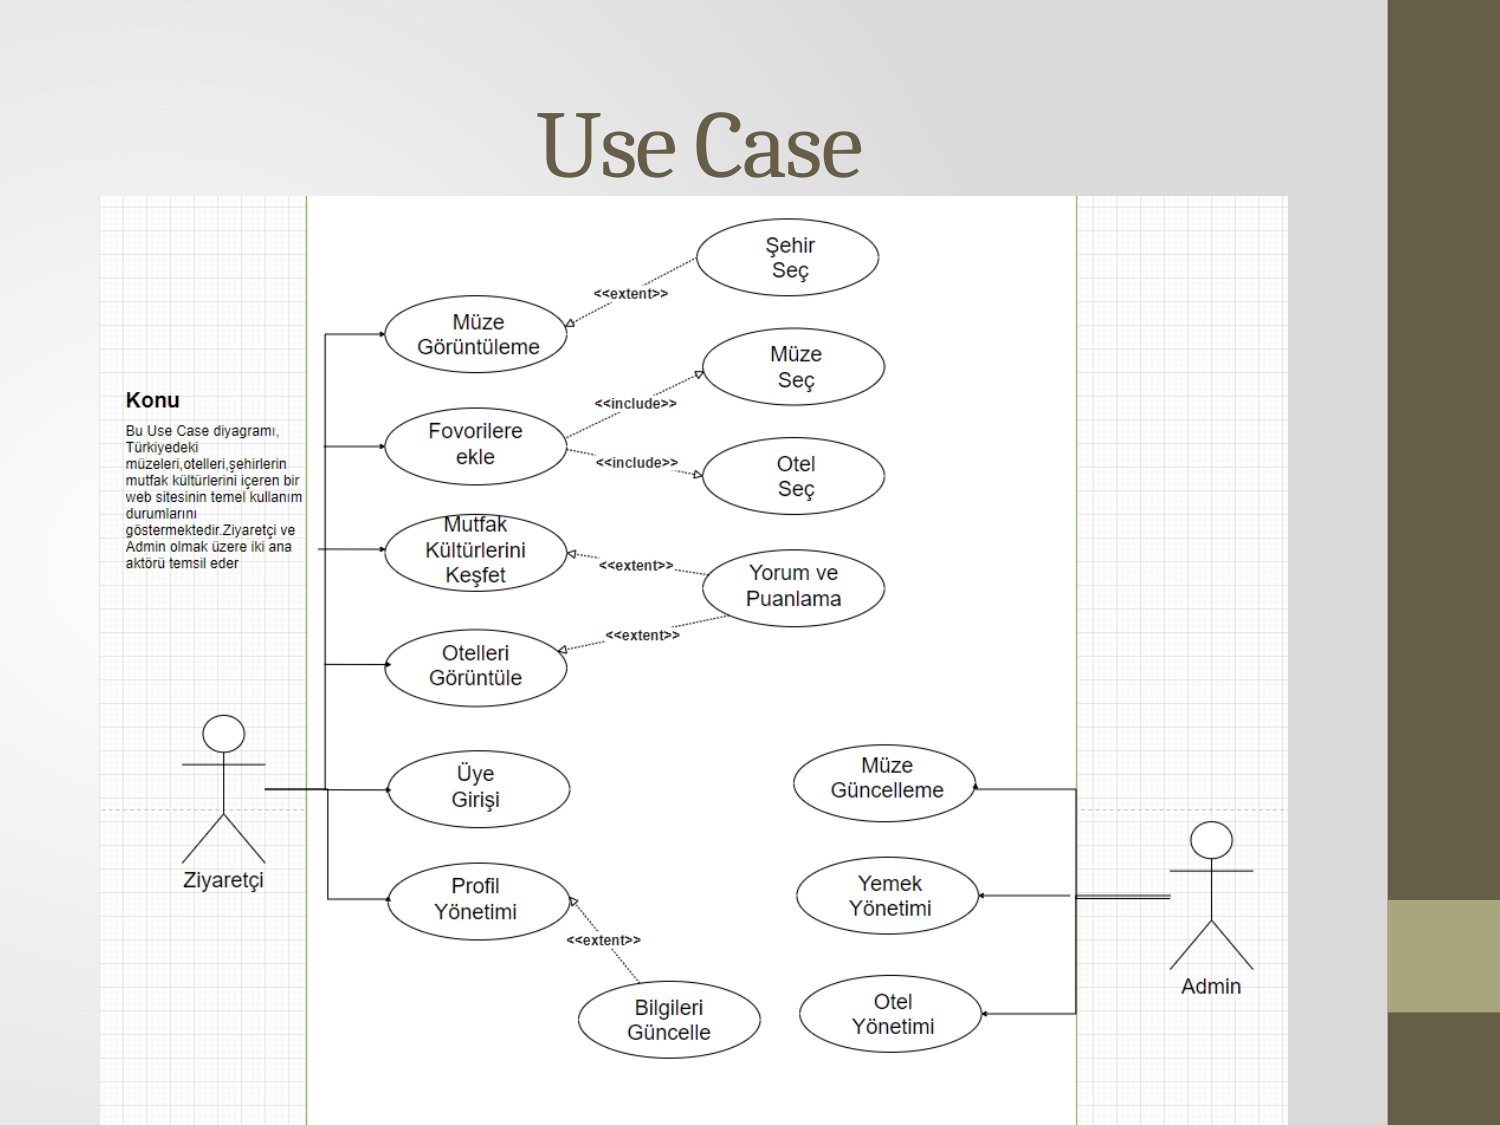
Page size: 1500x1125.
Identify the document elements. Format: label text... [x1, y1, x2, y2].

title Use Case [75, 45, 1325, 233]
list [99, 195, 1288, 1125]
